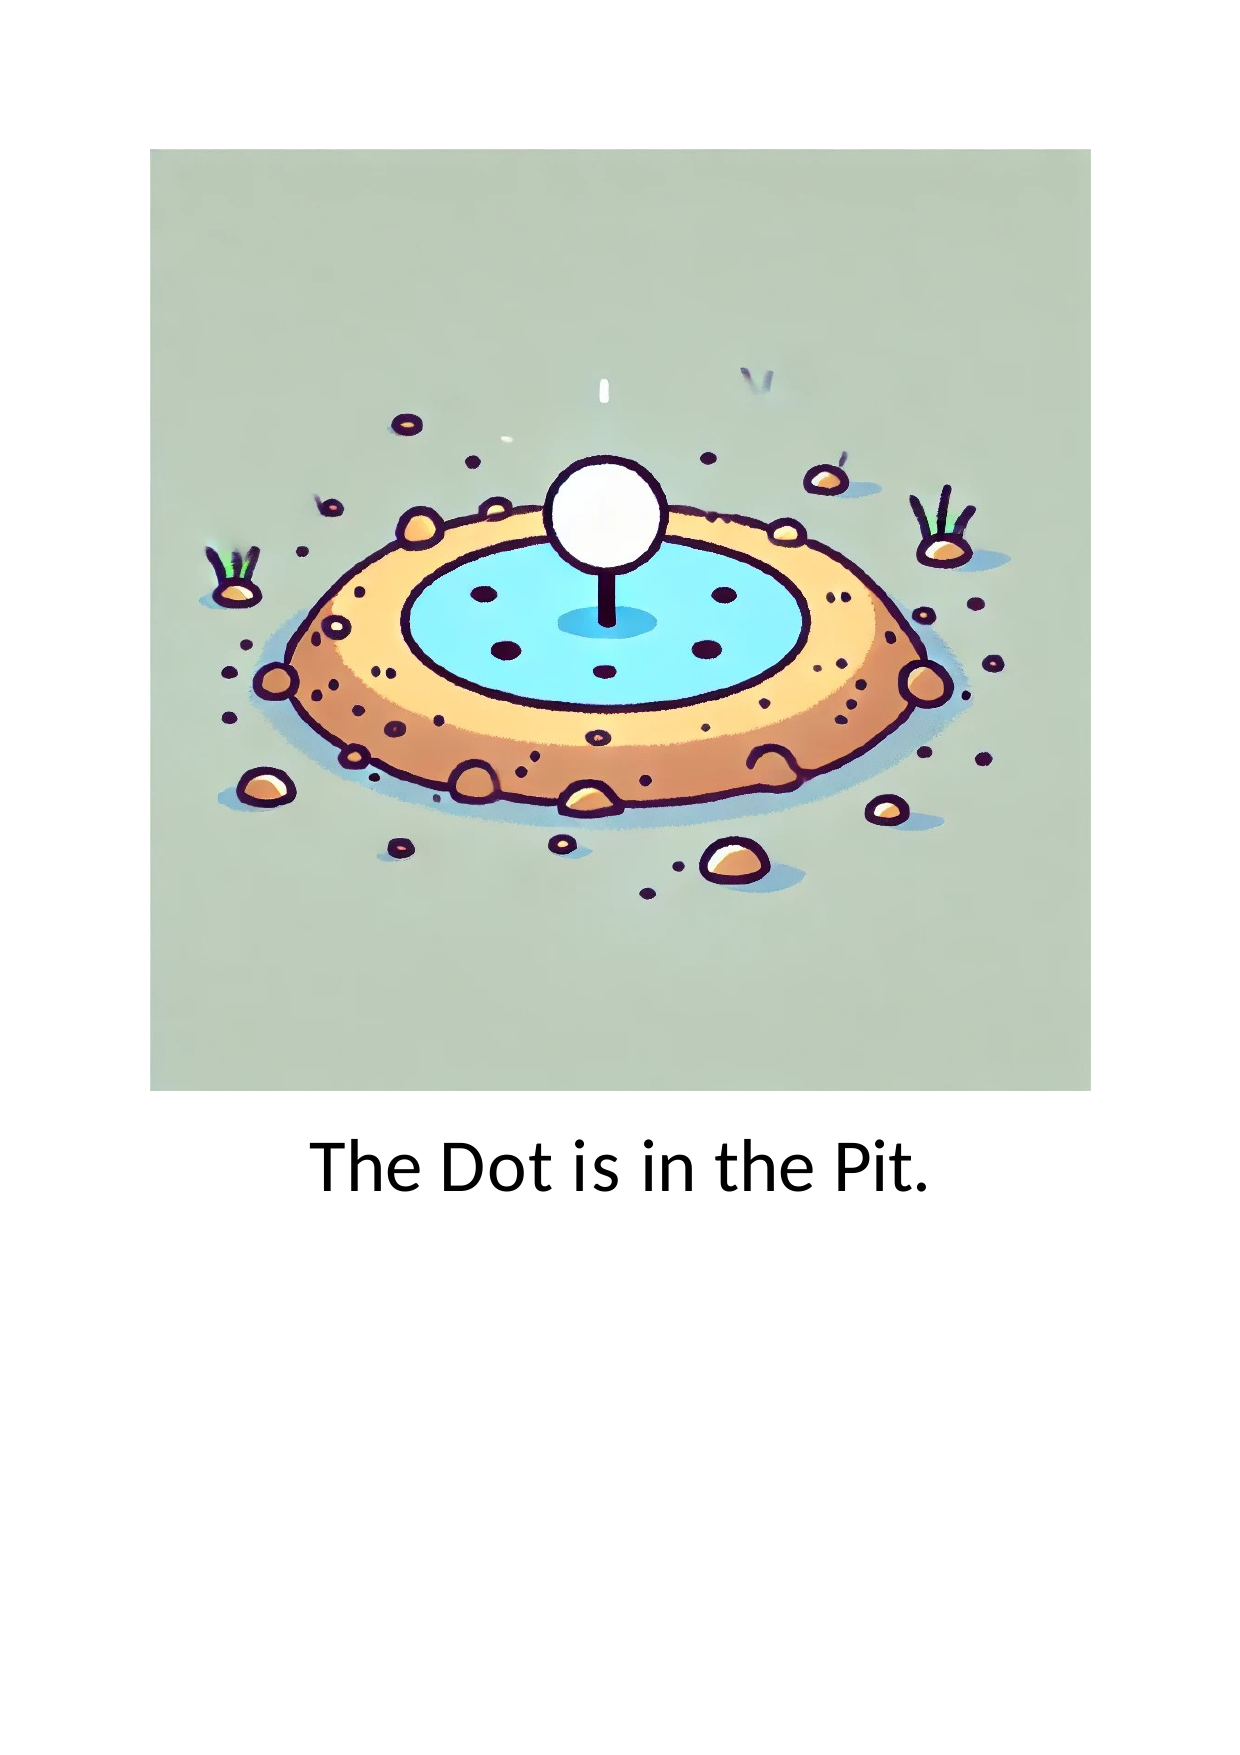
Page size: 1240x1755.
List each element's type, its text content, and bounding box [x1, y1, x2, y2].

picture [149, 149, 1091, 1091]
text_box The Dot is in the Pit. [149, 1114, 1090, 1207]
